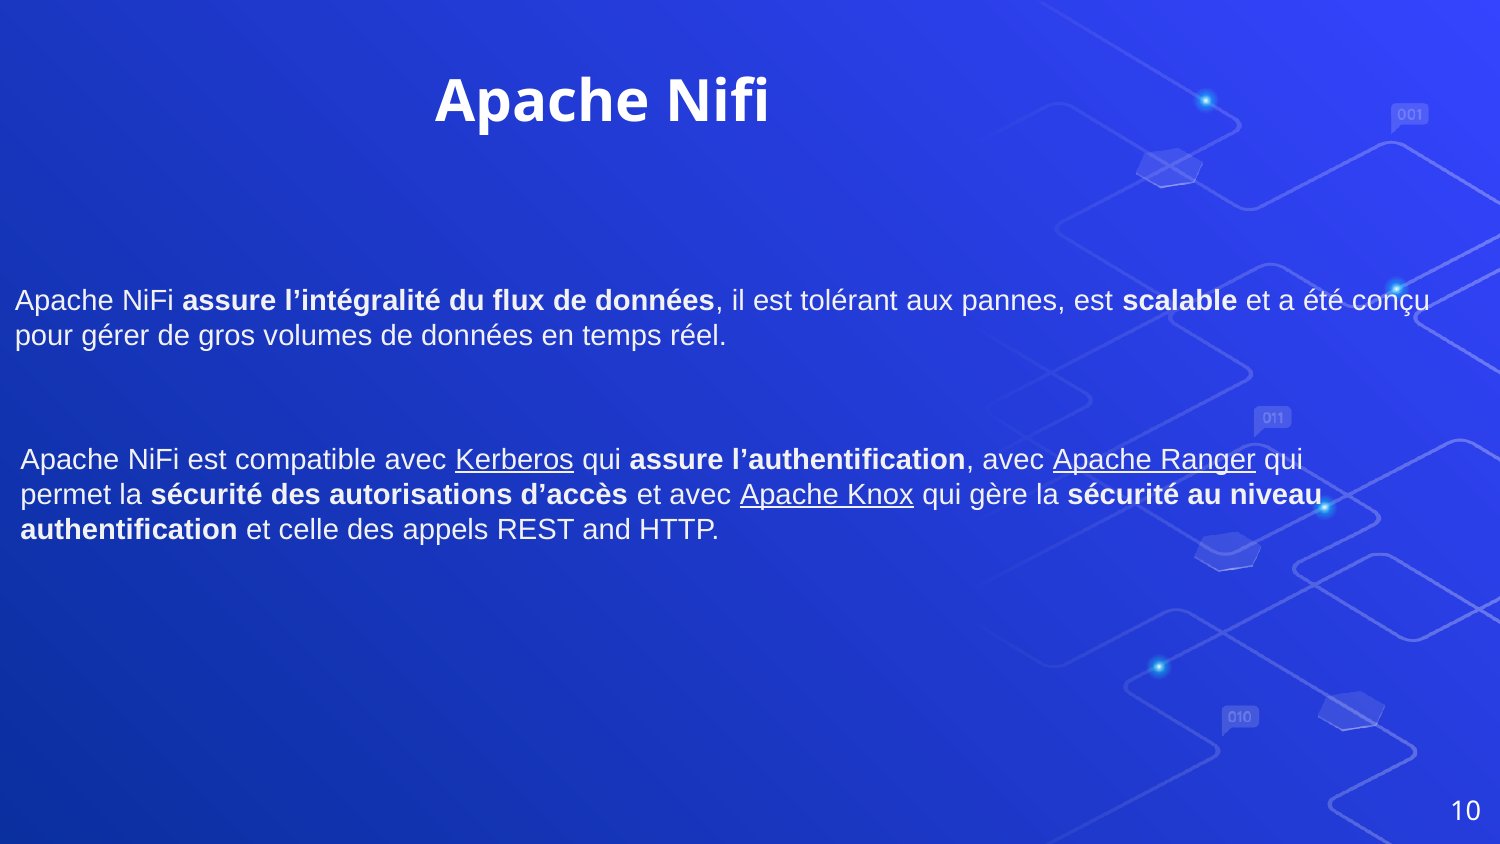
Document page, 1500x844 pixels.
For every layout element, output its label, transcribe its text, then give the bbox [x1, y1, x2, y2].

picture [0, 0, 1500, 844]
text_box Apache NiFi est compatible avec Kerberos qui assure l’authentification, avec Apache Ranger qui permet la sécurité des autorisations d’accès et avec Apache Knox qui gère la sécurité au niveau authentification et celle des appels REST and HTTP. [5, 433, 1412, 553]
slide_number 10 [1391, 779, 1482, 844]
title Apache Nifi [435, 45, 817, 134]
text_box Apache NiFi assure l’intégralité du flux de données, il est tolérant aux pannes, est scalable et a été conçu pour gérer de gros volumes de données en temps réel. [0, 274, 1462, 359]
